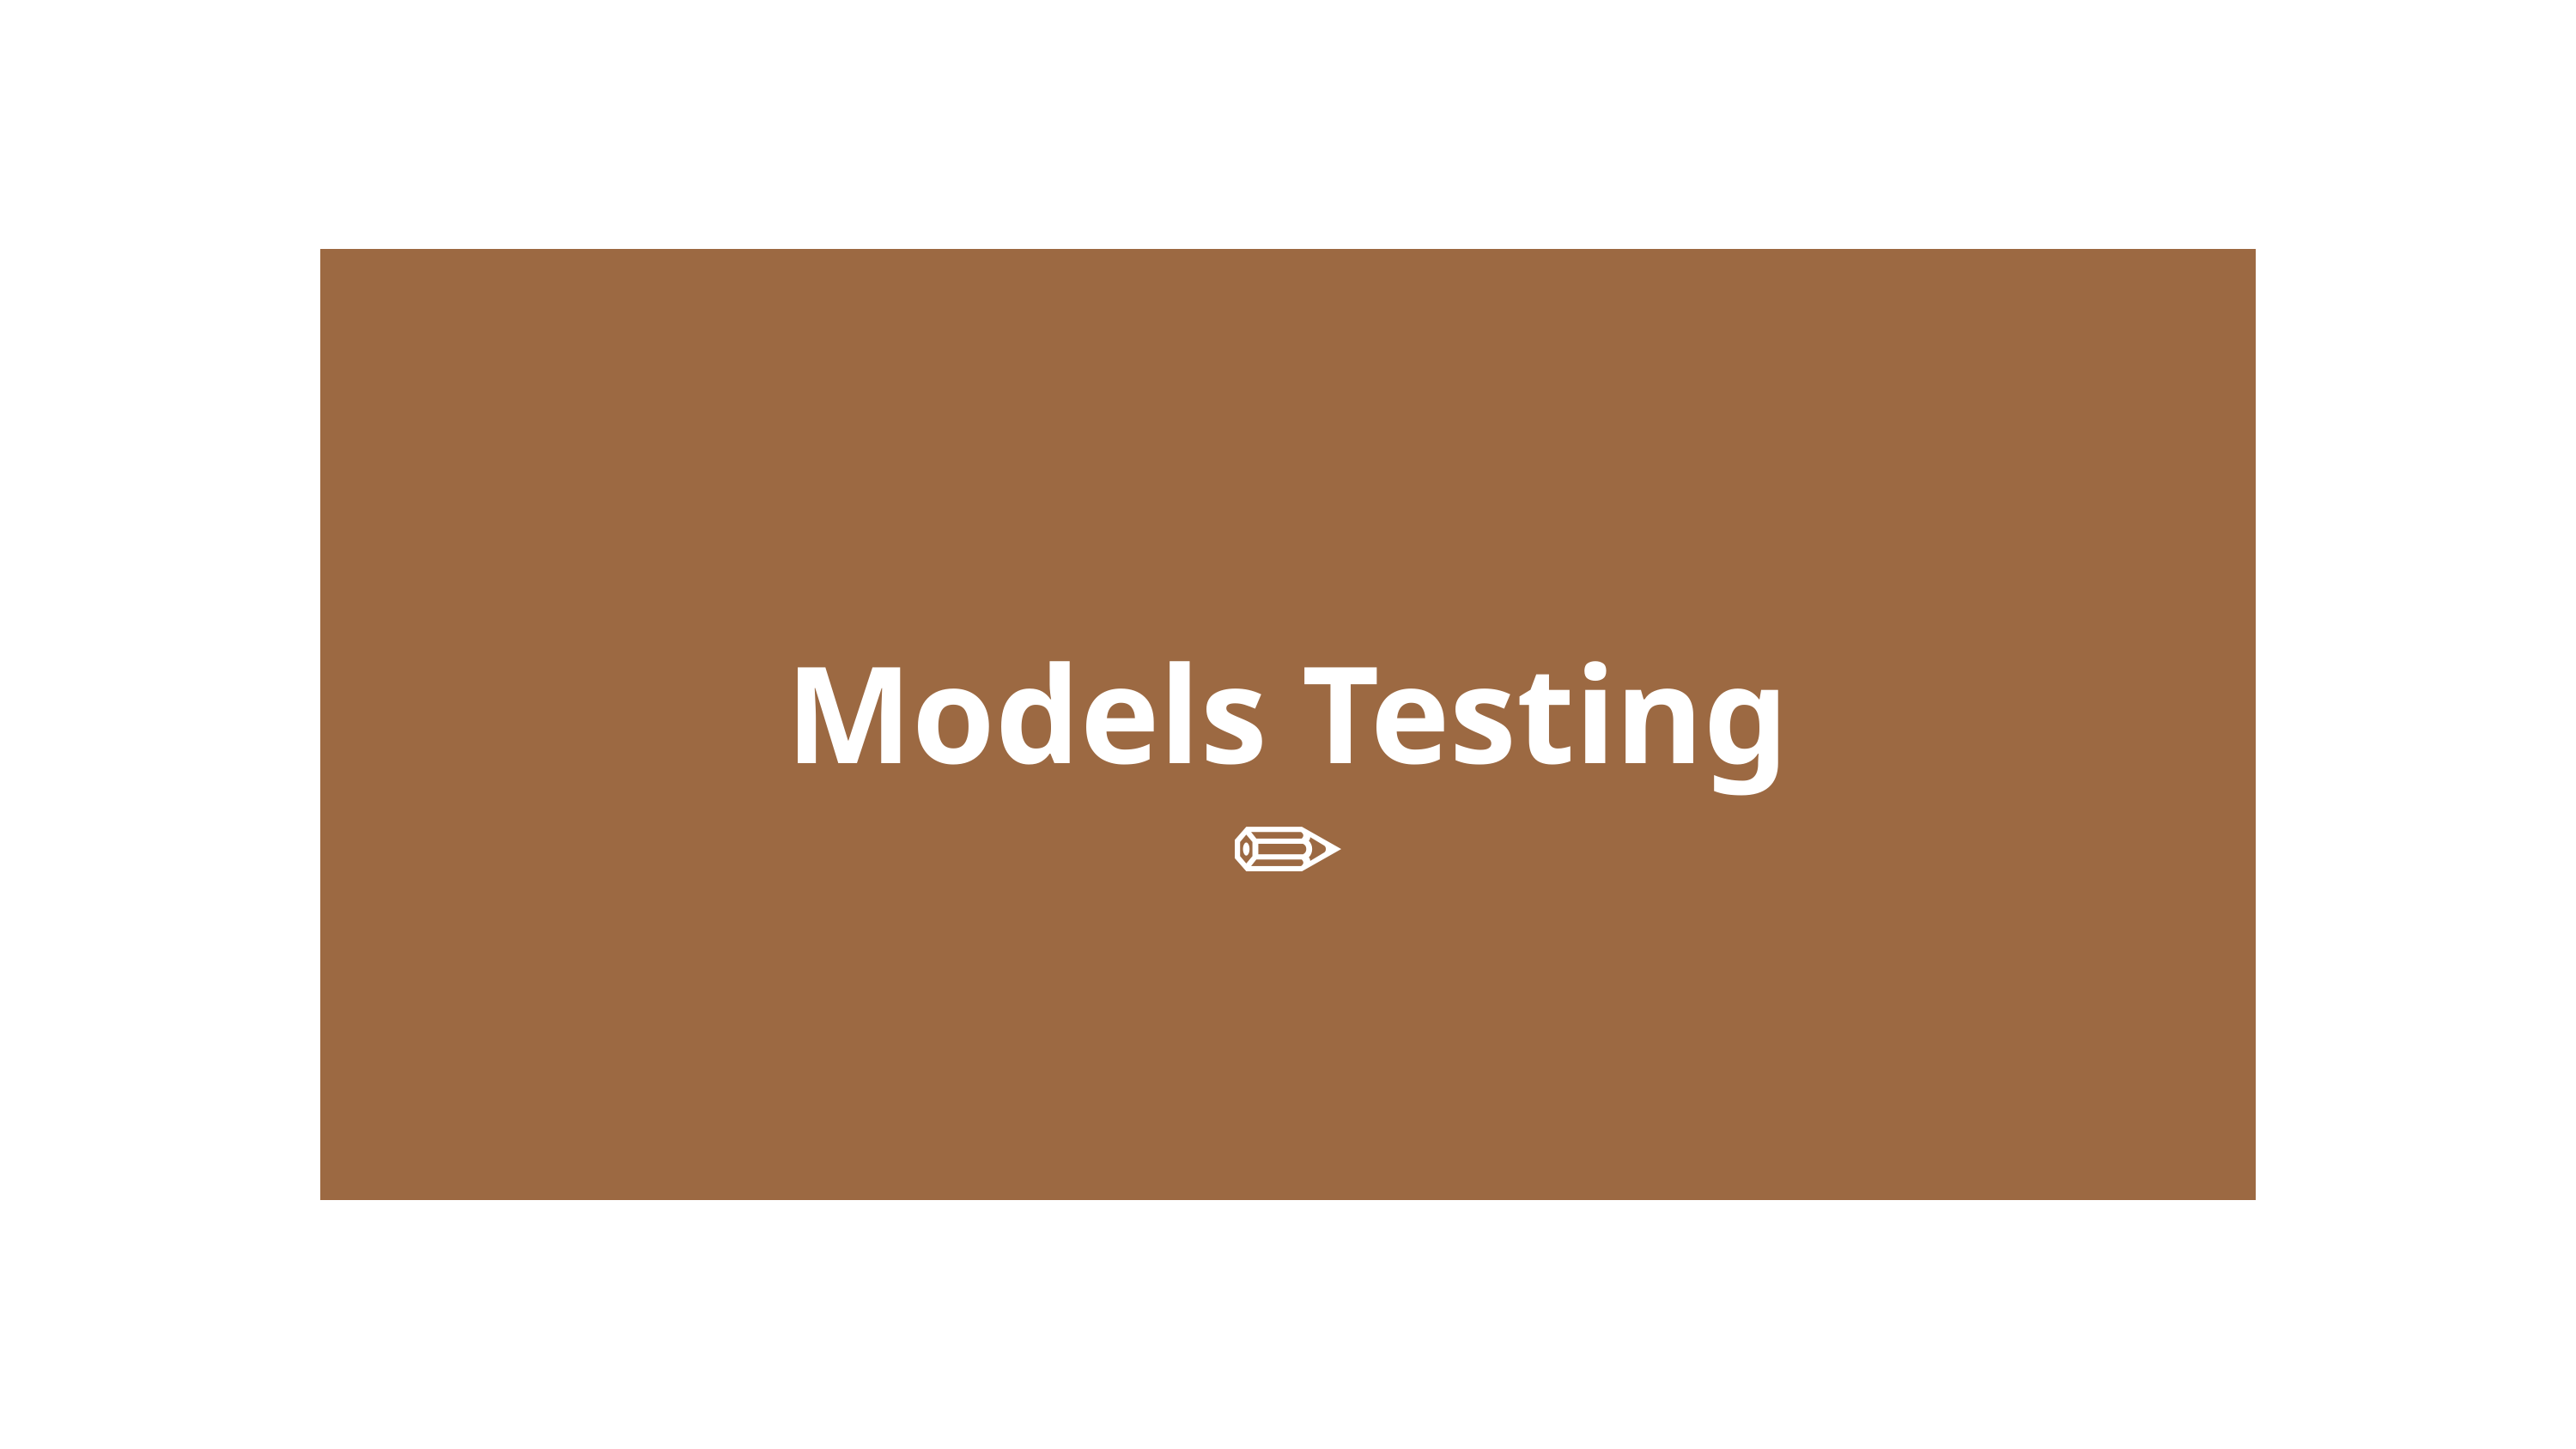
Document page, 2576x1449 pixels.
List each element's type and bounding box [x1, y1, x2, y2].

text_box [319, 248, 2257, 1200]
